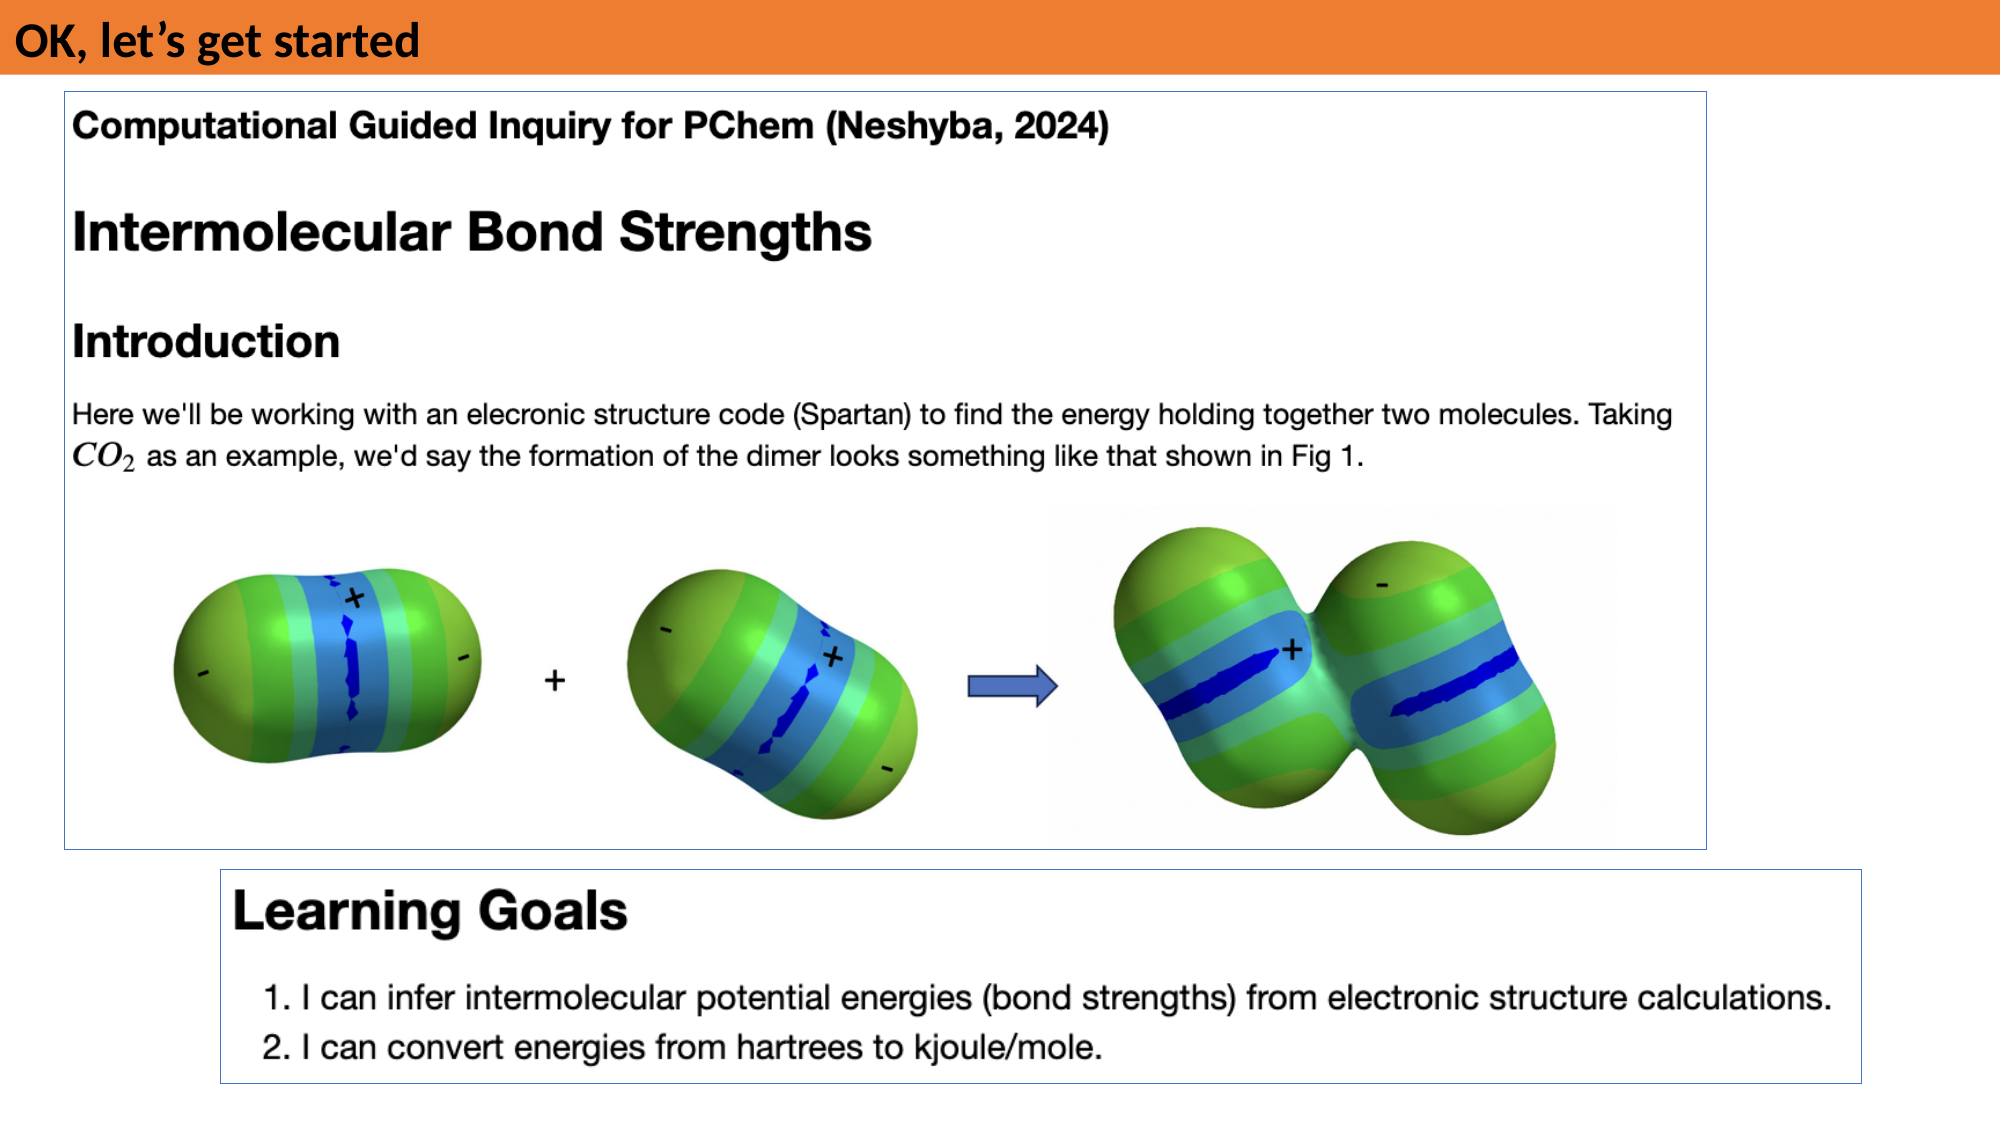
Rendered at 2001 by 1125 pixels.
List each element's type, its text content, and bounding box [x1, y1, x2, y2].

text_box OK, let’s get started [0, 0, 2000, 75]
picture [220, 869, 1862, 1084]
picture [63, 91, 1707, 850]
